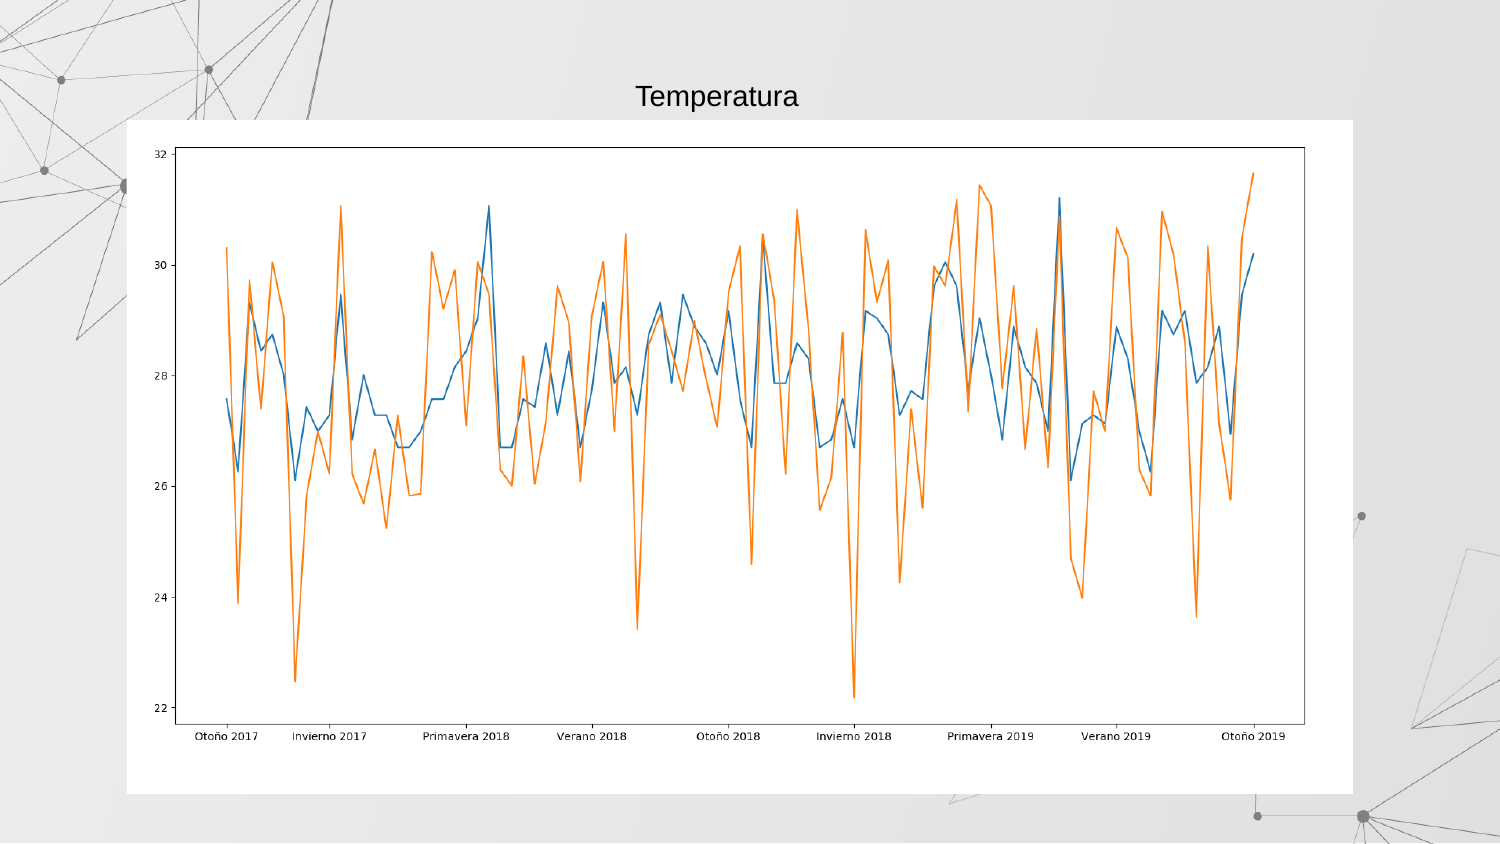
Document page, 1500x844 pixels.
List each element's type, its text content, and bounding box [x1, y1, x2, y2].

text_box Temperatura [620, 69, 1264, 118]
picture [0, 0, 1500, 844]
